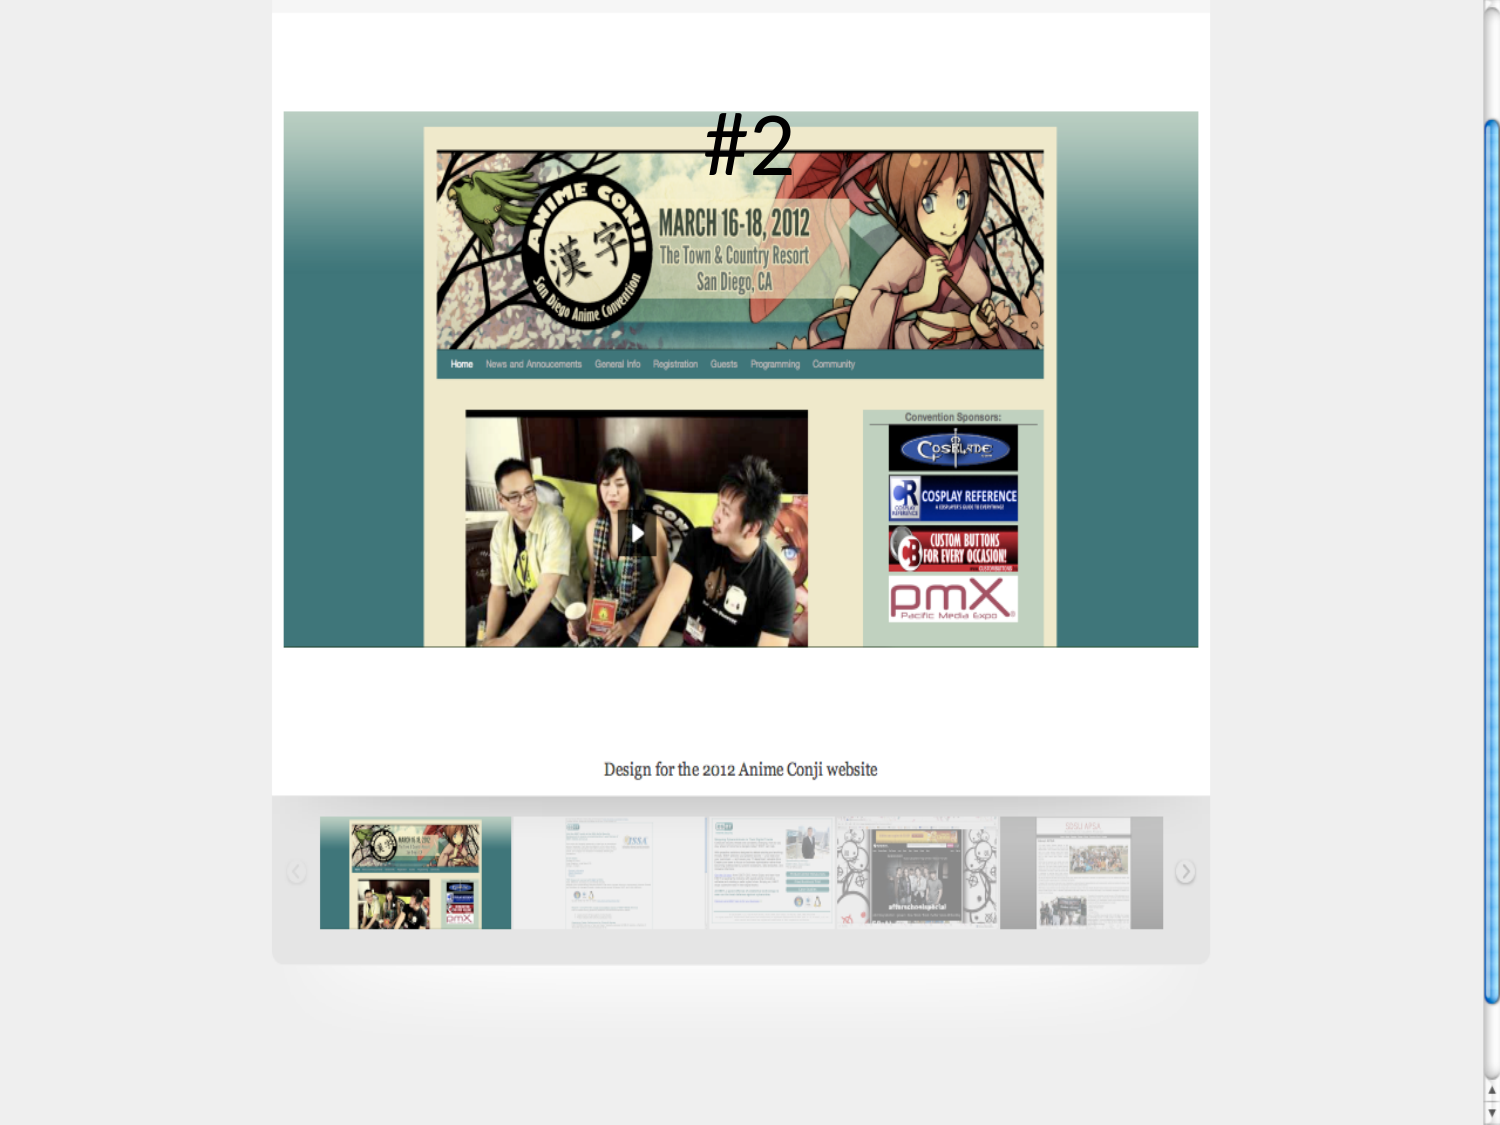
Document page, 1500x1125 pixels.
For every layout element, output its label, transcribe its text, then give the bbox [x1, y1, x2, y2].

title #2 [75, 45, 1425, 233]
picture [0, 0, 1500, 1125]
